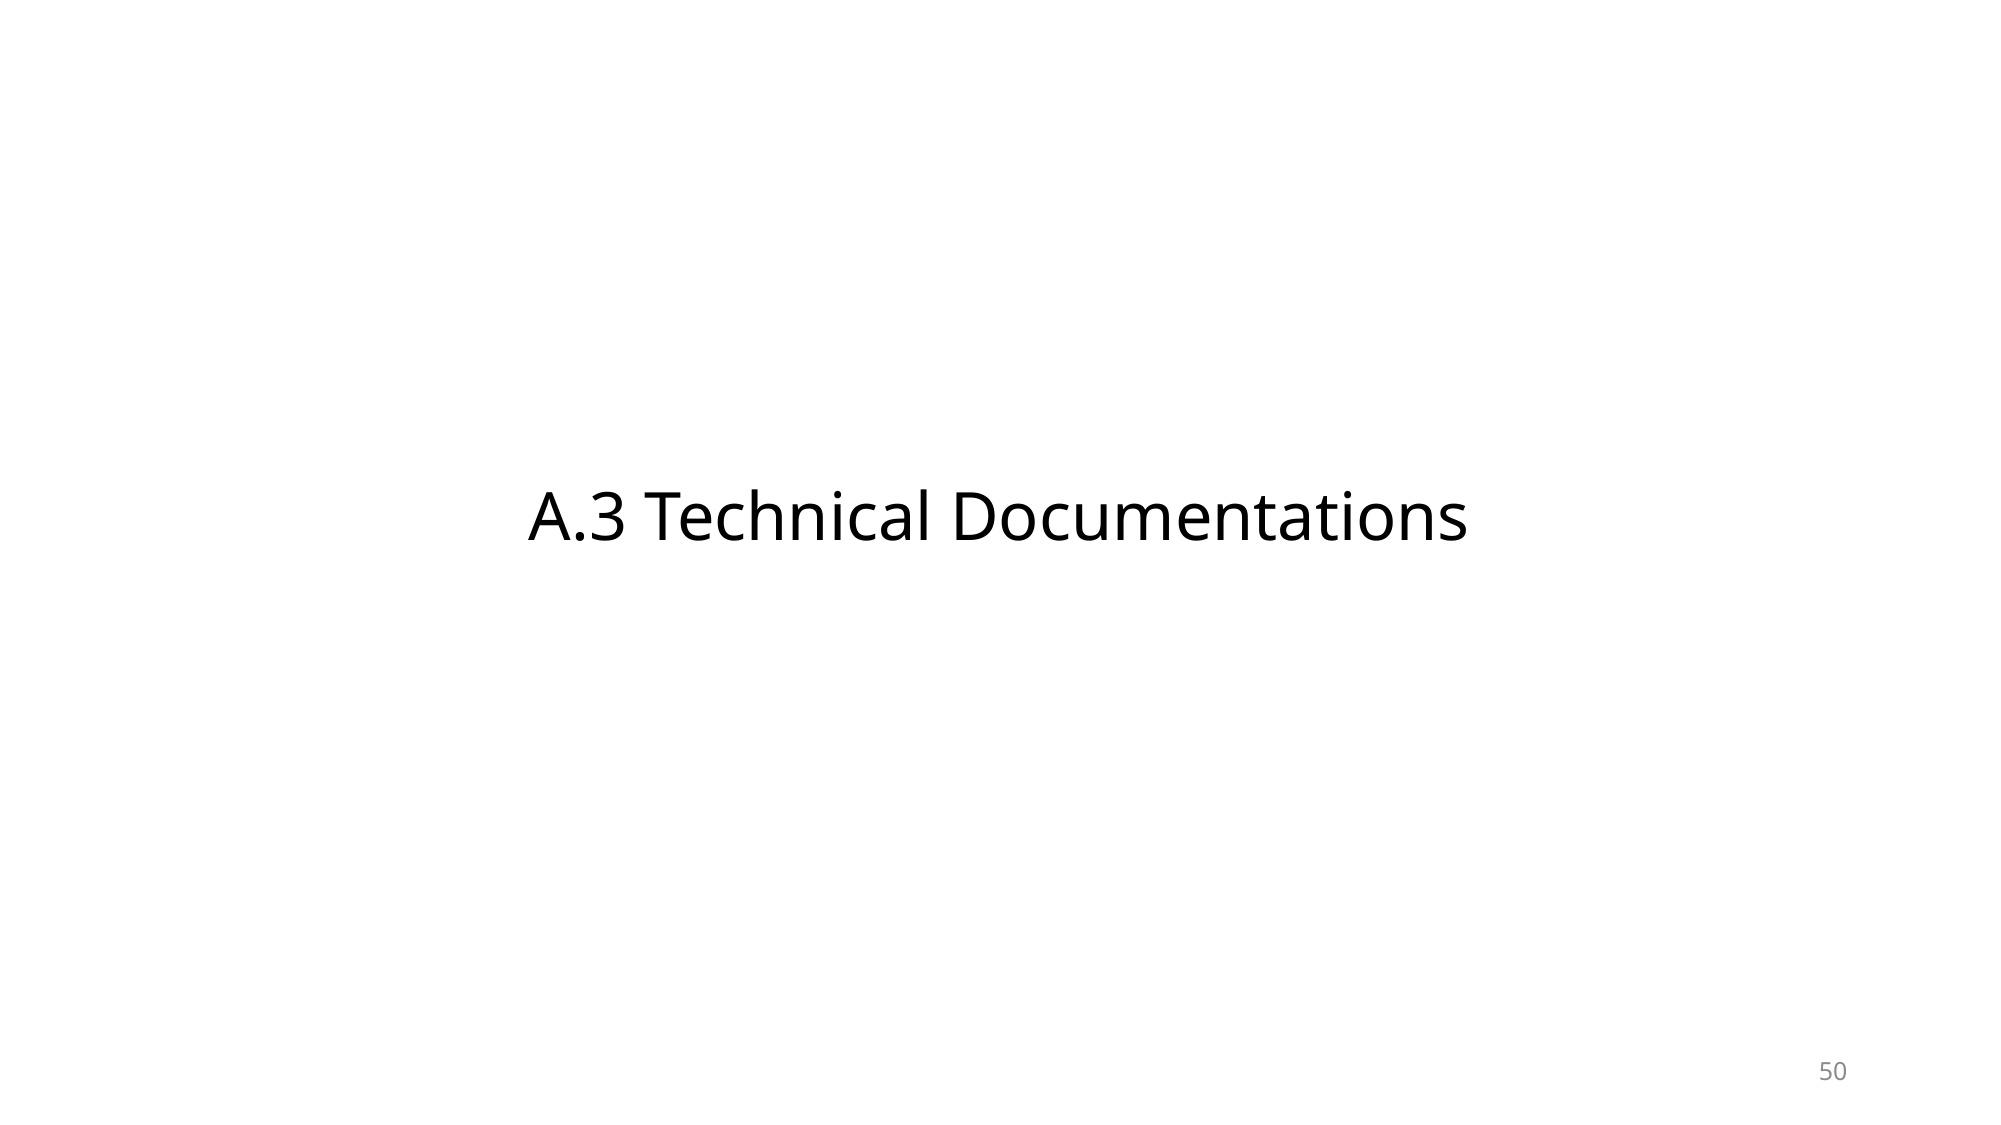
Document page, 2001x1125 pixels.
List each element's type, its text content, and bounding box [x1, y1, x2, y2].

slide_number 50 [1412, 1042, 1863, 1103]
text_box A.3 Technical Documentations [378, 466, 1622, 562]
